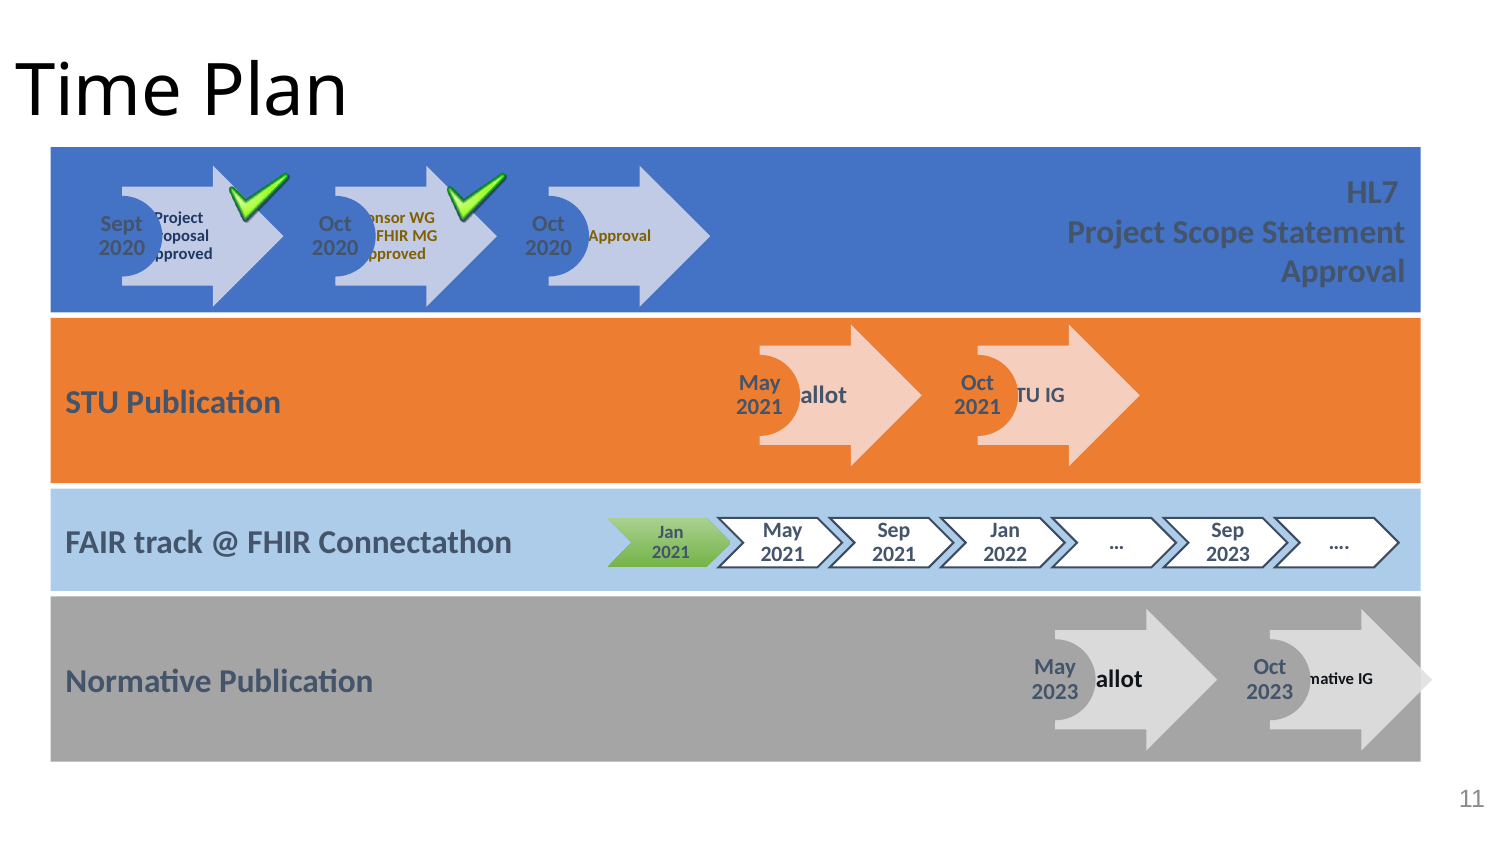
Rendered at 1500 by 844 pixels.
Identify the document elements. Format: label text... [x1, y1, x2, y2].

text_box Normative Publication [50, 596, 1421, 762]
title Time Plan [0, 45, 1398, 140]
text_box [41, 165, 750, 307]
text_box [606, 496, 1399, 589]
picture [440, 161, 512, 233]
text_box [972, 608, 1474, 751]
text_box STU Publication [50, 317, 1421, 484]
picture [222, 161, 295, 233]
text_box HL7 Project Scope Statement Approval [50, 147, 1421, 313]
slide_number 11 [1409, 764, 1500, 830]
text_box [615, 324, 1244, 467]
text_box FAIR track @ FHIR Connectathon [50, 488, 1421, 591]
